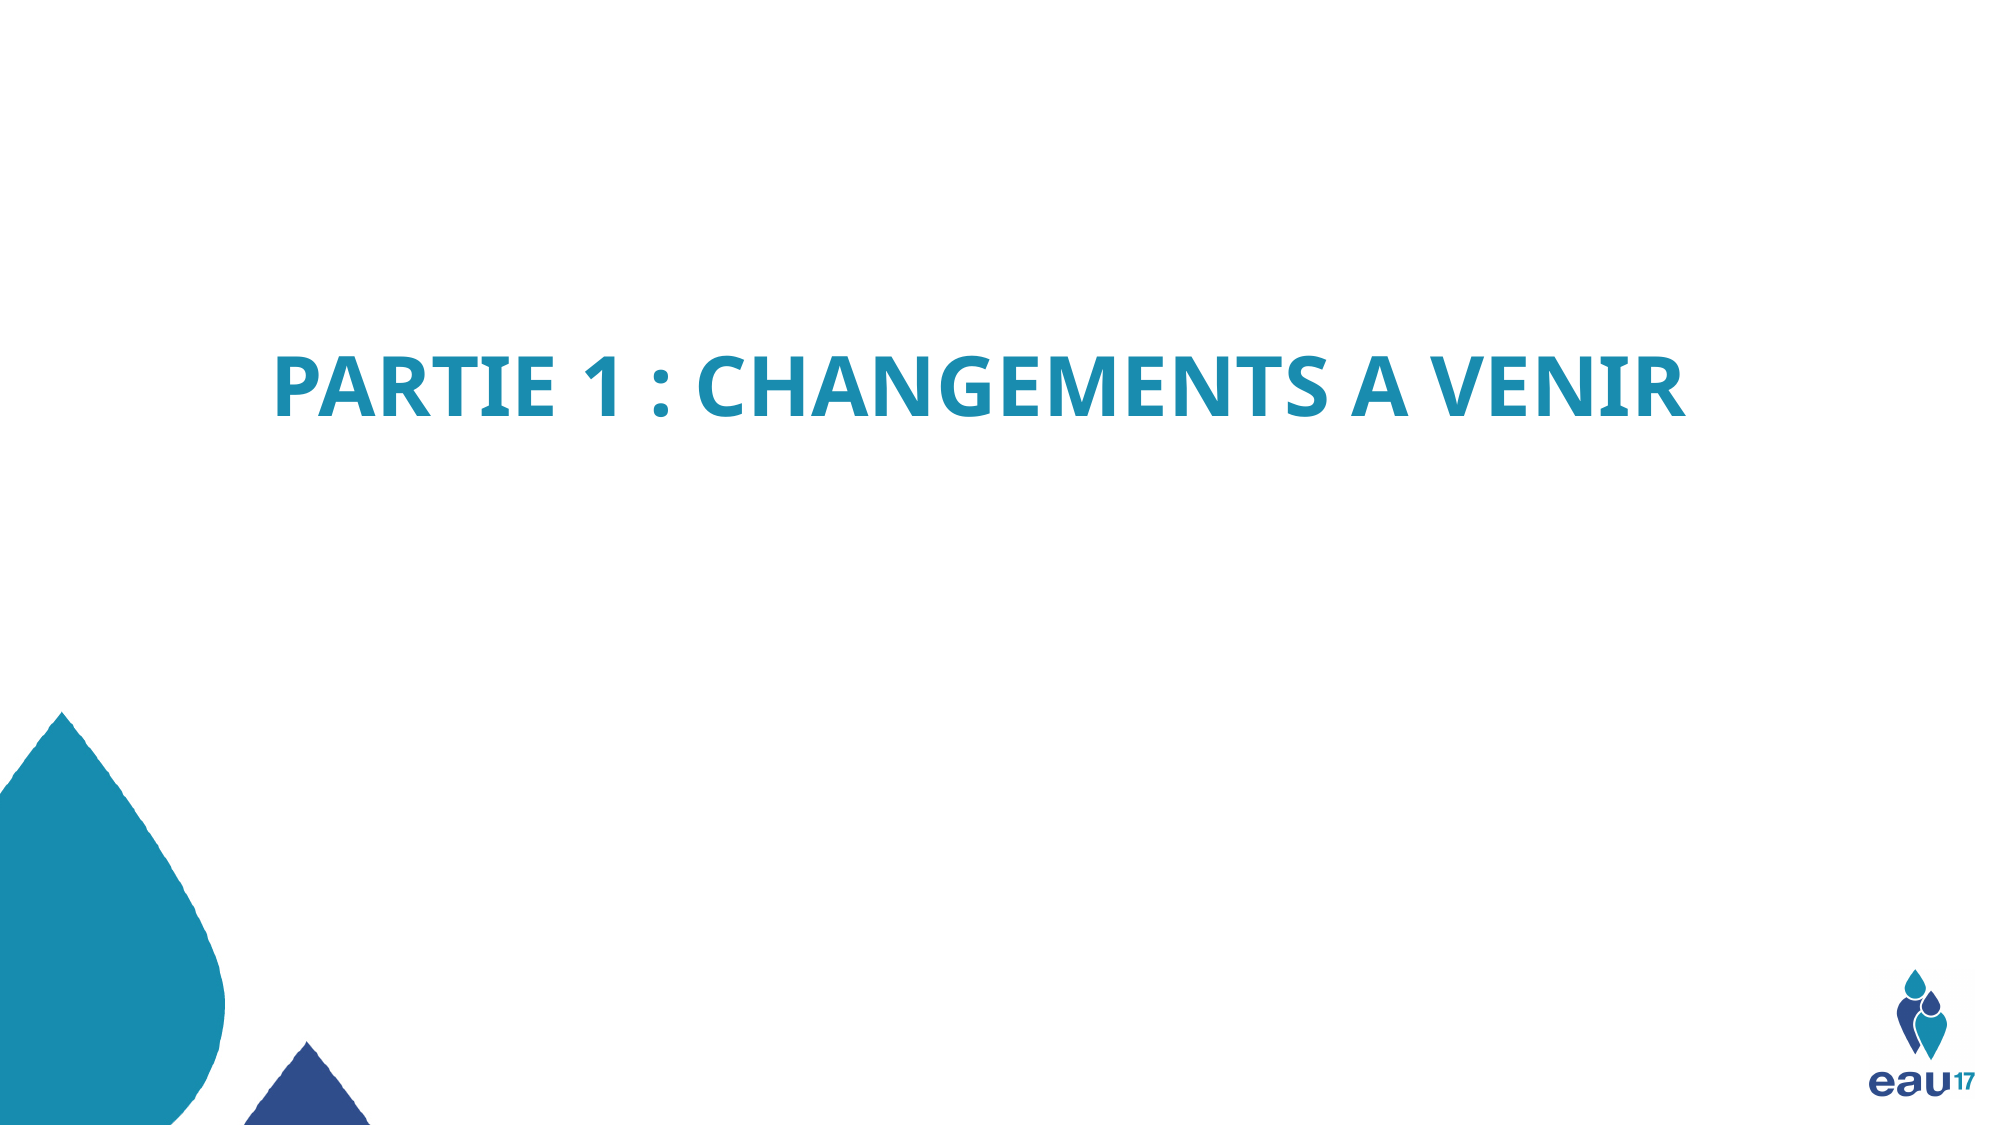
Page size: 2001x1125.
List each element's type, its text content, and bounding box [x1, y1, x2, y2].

list PARTIE 1 : CHANGEMENTS A VENIR [255, 327, 1819, 505]
picture [1869, 969, 1975, 1099]
picture [0, 711, 391, 1125]
